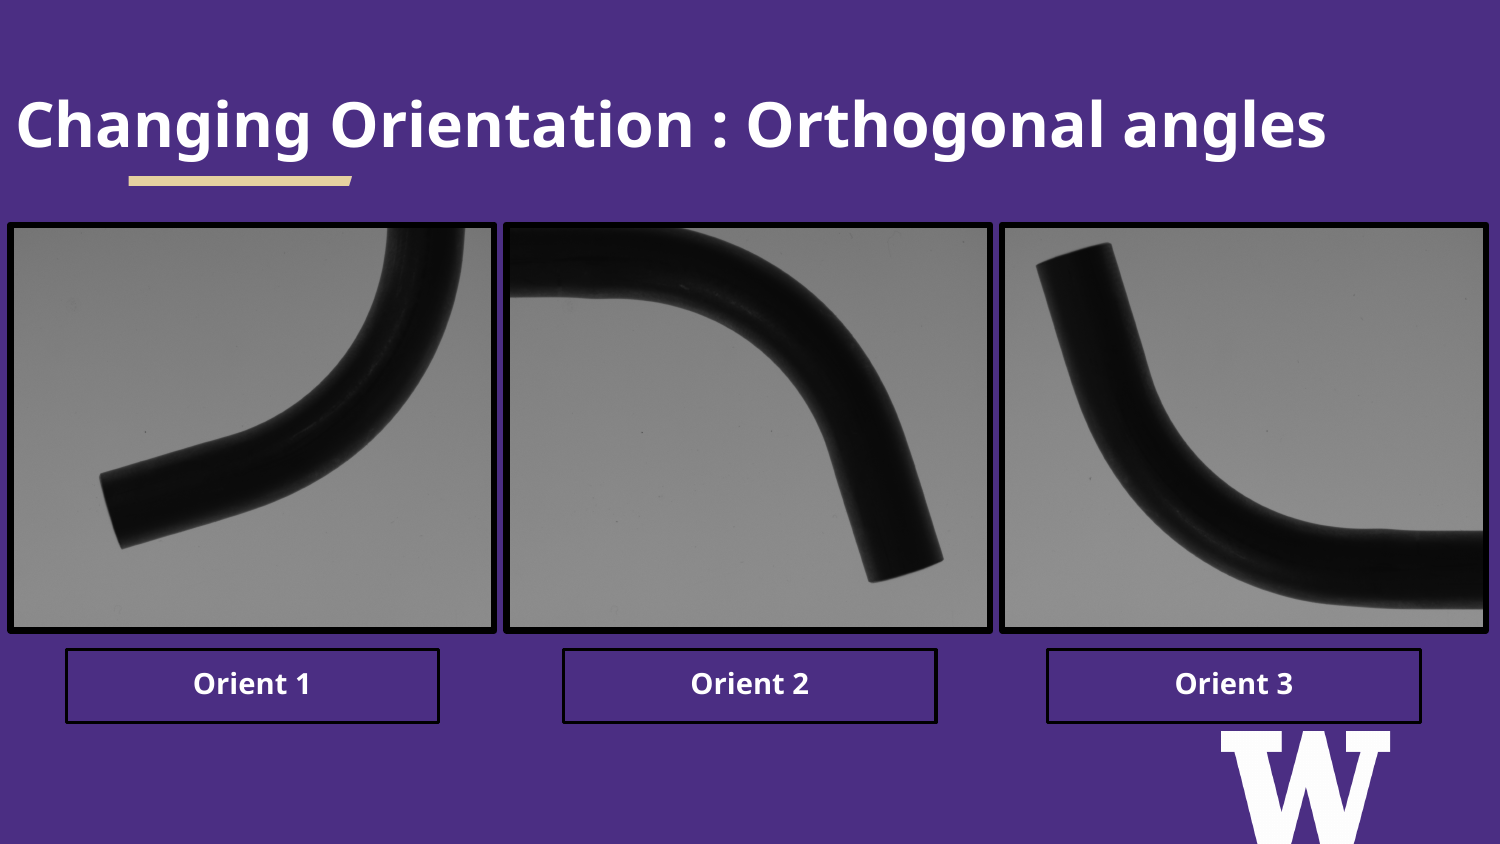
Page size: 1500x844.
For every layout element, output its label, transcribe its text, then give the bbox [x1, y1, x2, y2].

text_box Orient 2 [563, 649, 937, 723]
picture [13, 227, 492, 628]
picture [1005, 227, 1484, 628]
title Changing Orientation : Orthogonal angles [0, 45, 1500, 168]
picture [509, 227, 988, 628]
picture [128, 176, 352, 186]
text_box Orient 1 [66, 649, 439, 723]
text_box Orient 3 [1047, 649, 1421, 723]
picture [1221, 731, 1391, 844]
